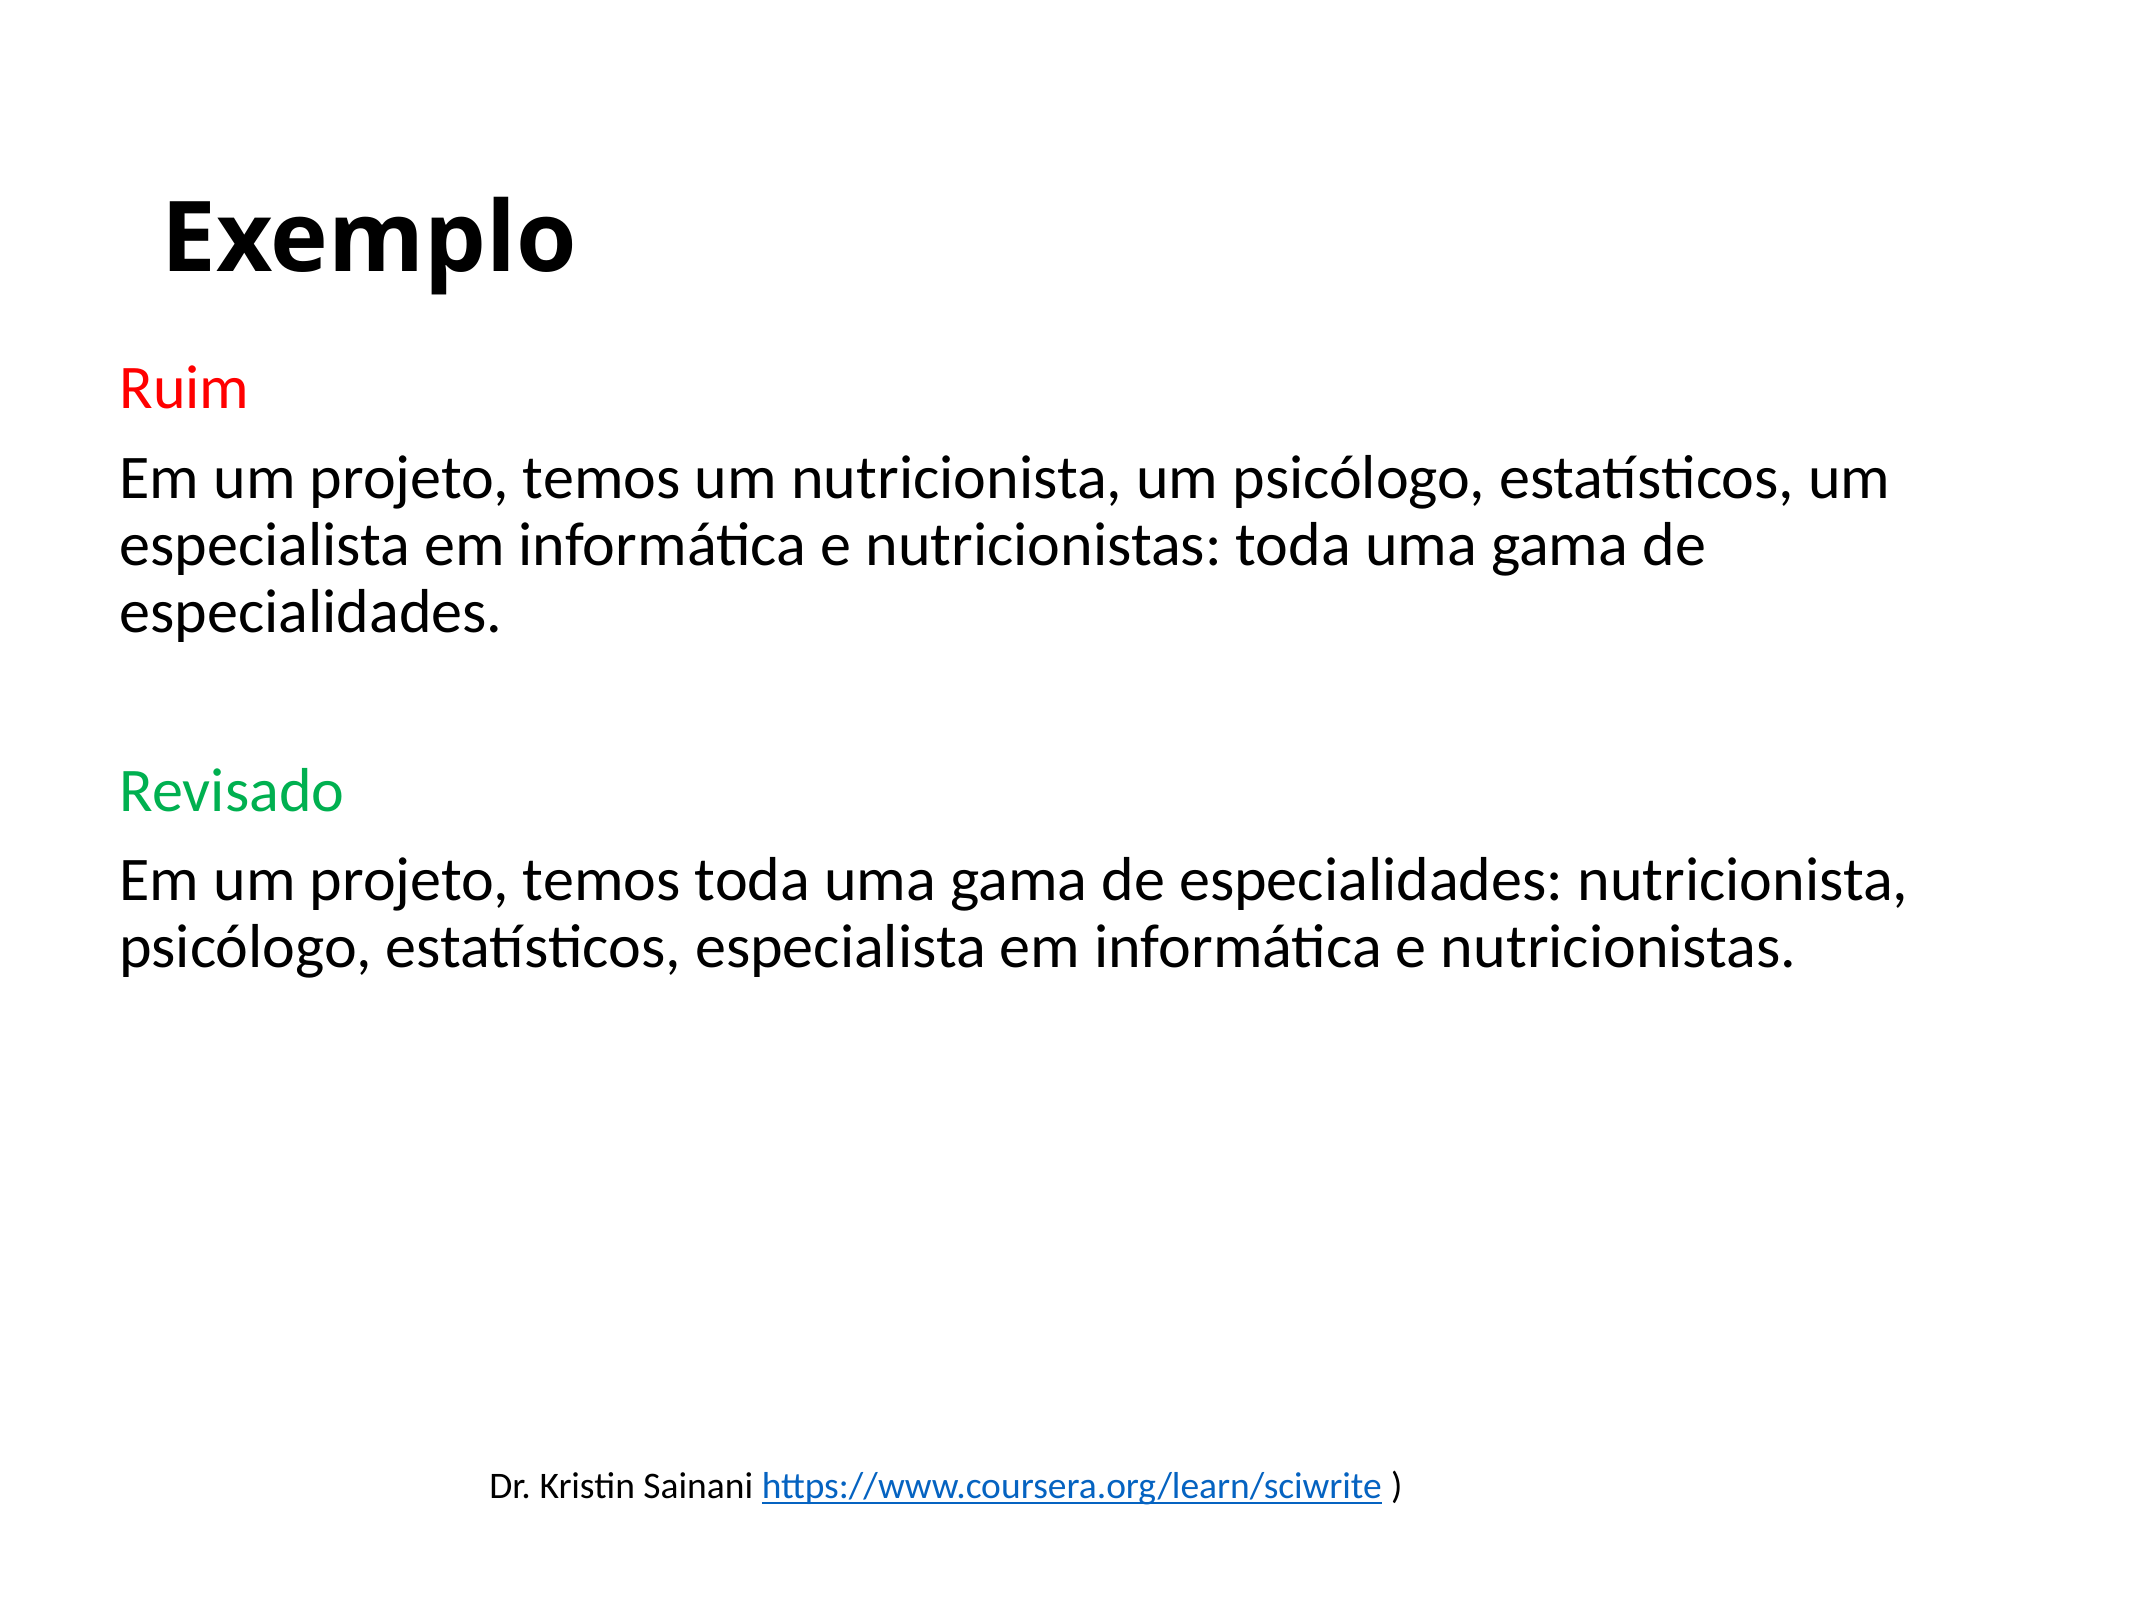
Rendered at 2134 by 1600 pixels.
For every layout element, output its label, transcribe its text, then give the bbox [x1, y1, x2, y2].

title Exemplo [146, 85, 1987, 395]
text_box Dr. Kristin Sainani https://www.coursera.org/learn/sciwrite ) [474, 1454, 1418, 1514]
list Ruim Em um projeto, temos um nutricionista, um psicólogo, estatísticos, um especialista em informática e nutricionistas: toda uma gama de especialidades. Revisado Em um projeto, temos toda uma gama de especialidades: nutricionista, psicólogo, estatísticos, especialista em informática e nutricionistas. [104, 347, 1945, 1363]
